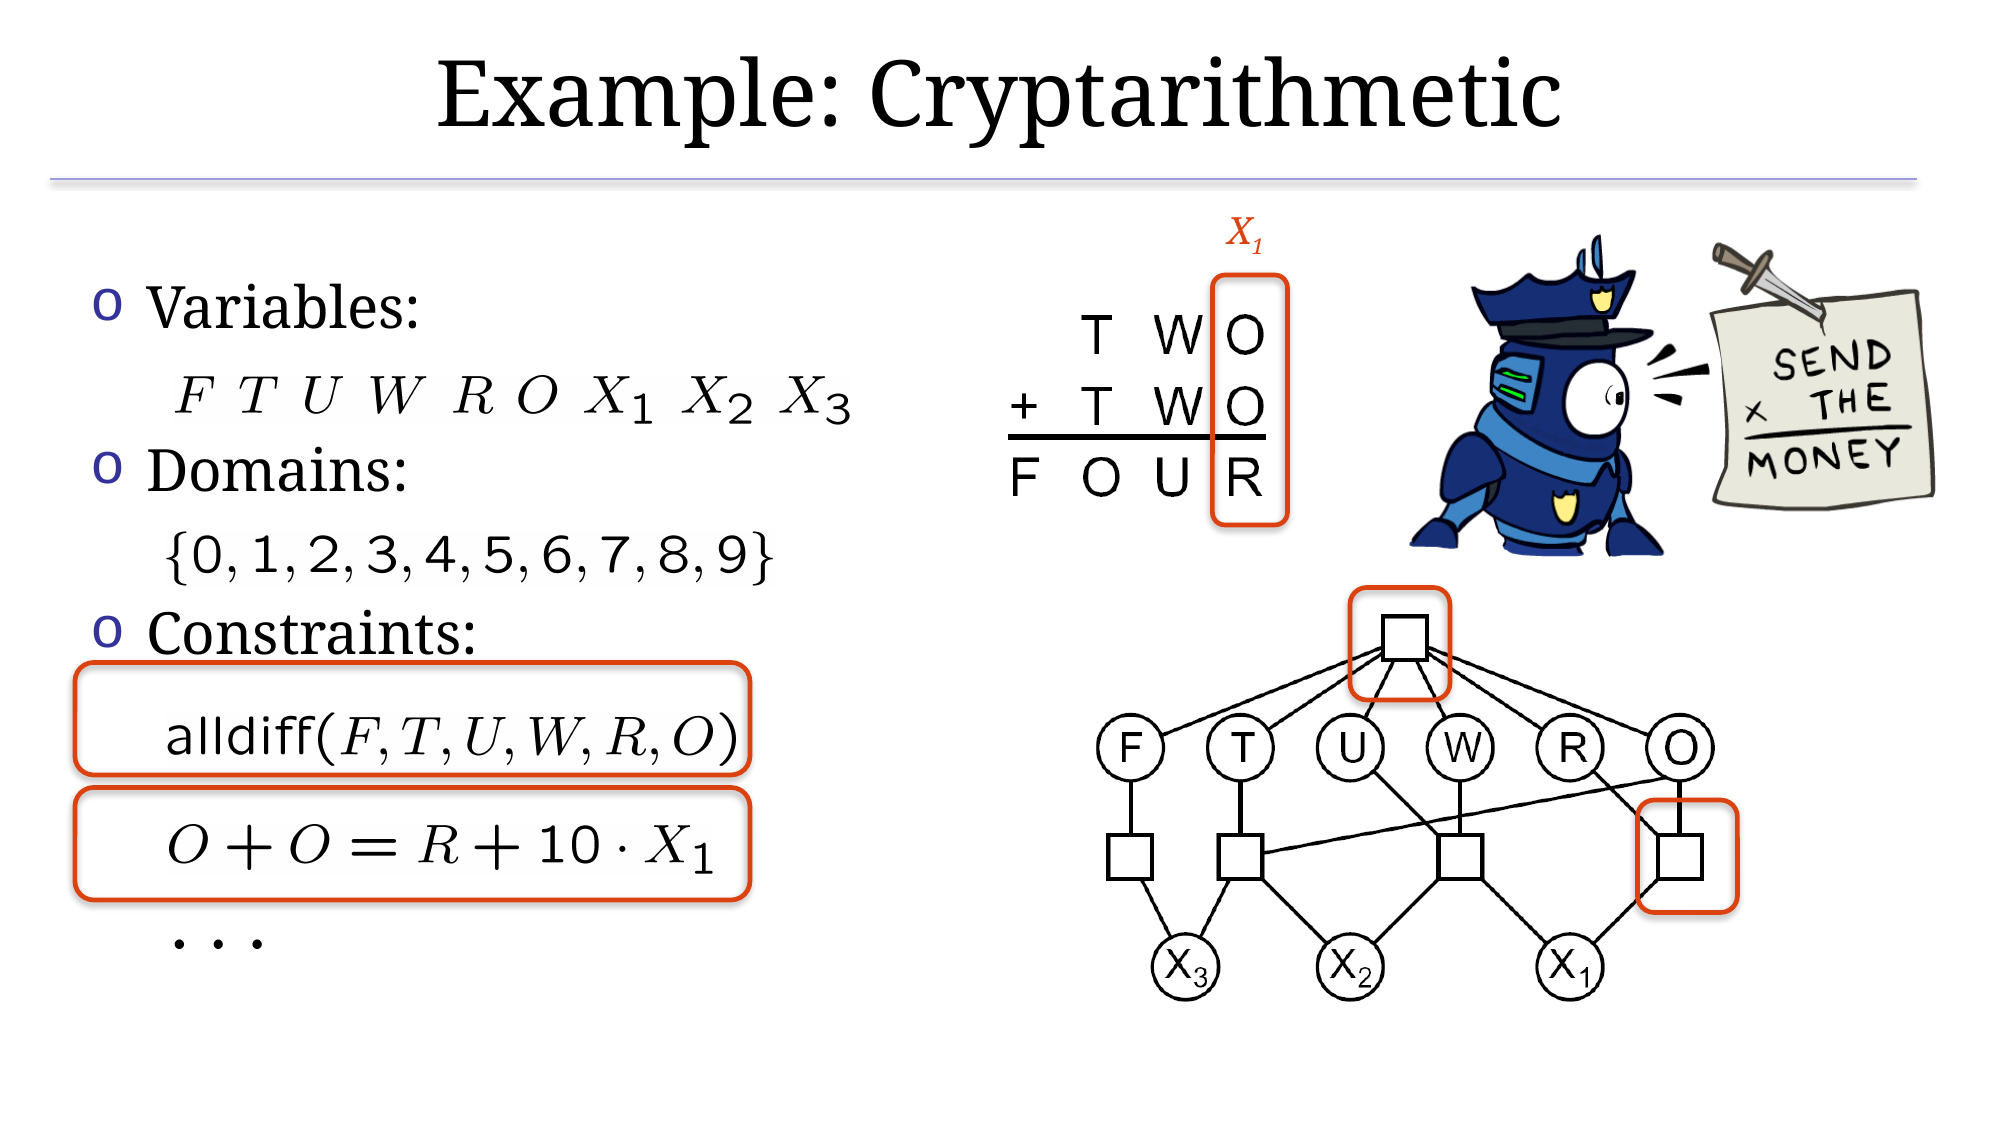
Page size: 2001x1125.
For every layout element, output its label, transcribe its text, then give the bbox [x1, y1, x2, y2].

text_box X1 [1212, 199, 1300, 266]
text_box [74, 661, 751, 776]
picture [166, 712, 738, 767]
title Example: Cryptarithmetic [0, 0, 2000, 184]
picture [1082, 604, 1738, 1011]
picture [1387, 222, 1942, 561]
picture [168, 823, 713, 875]
list Variables: Domains: Constraints: [74, 262, 876, 1006]
picture [174, 373, 851, 426]
picture [174, 937, 266, 950]
picture [164, 530, 776, 588]
text_box [1349, 586, 1451, 602]
text_box [1211, 274, 1289, 526]
text_box [74, 786, 751, 901]
picture [995, 305, 1276, 507]
